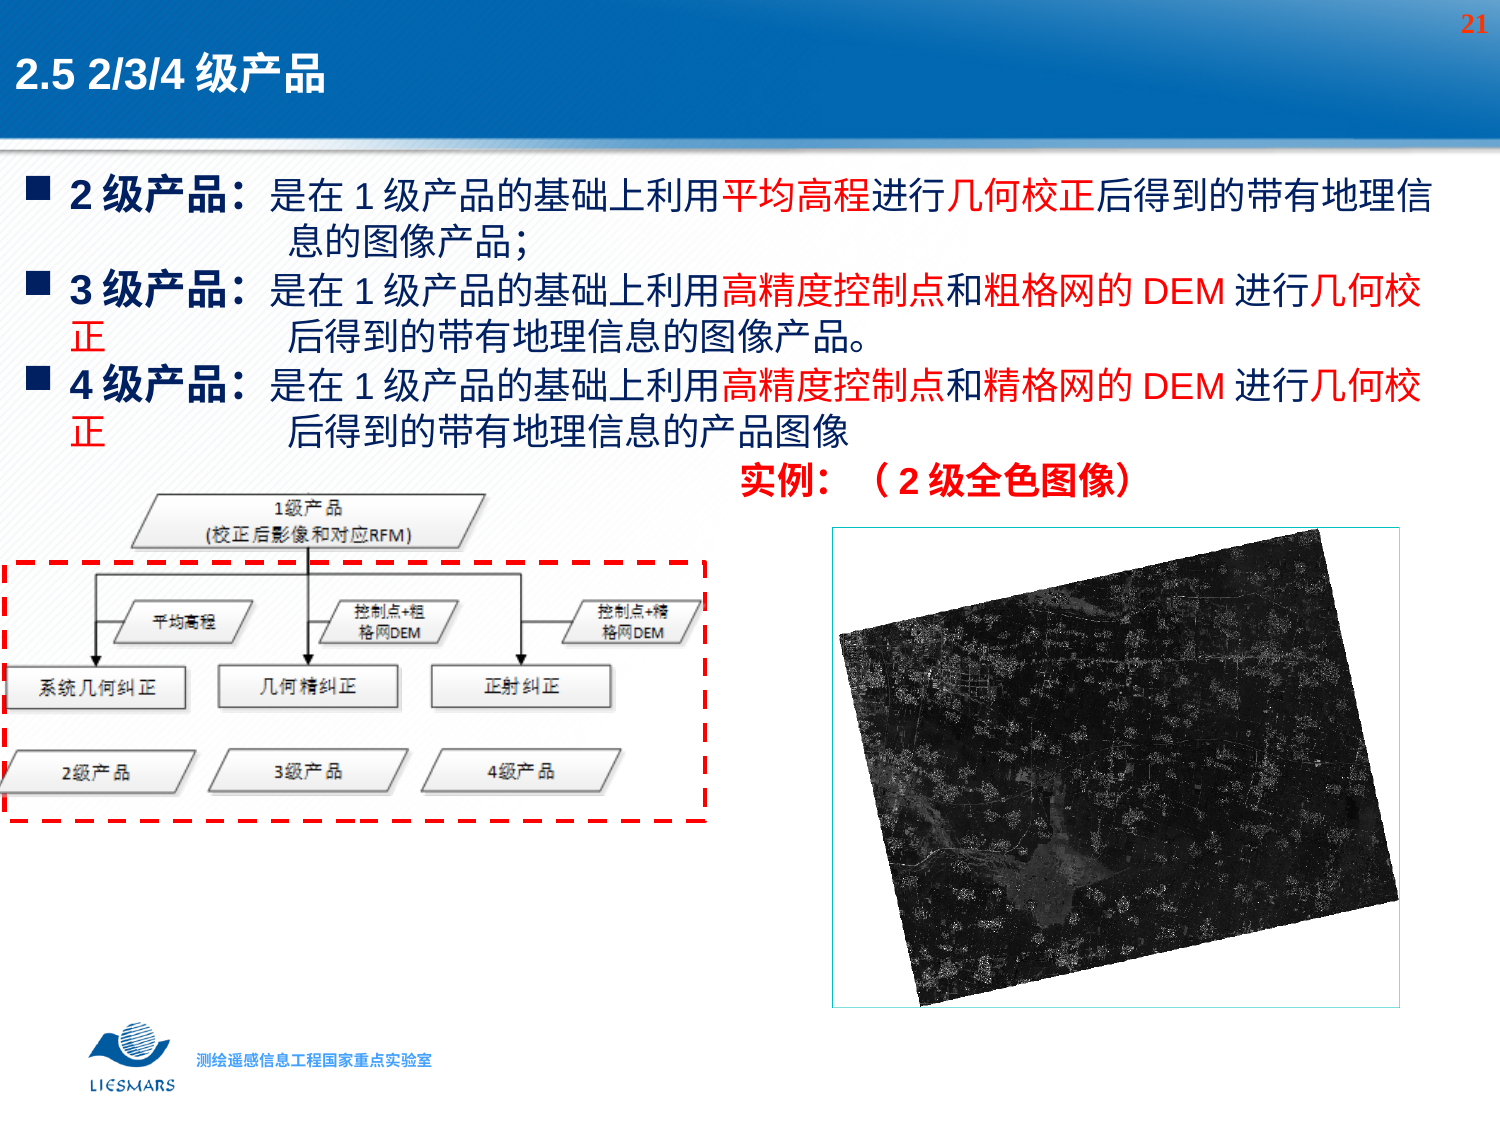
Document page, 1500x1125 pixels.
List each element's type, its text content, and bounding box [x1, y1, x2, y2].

text_box [4, 806, 705, 822]
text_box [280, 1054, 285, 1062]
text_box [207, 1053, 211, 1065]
text_box 2级产品：是在1级产品的基础上利用平均高程进行几何校正后得到的带有地理信 息的图像产品； 3级产品：是在1级产品的基础上利用高精度控制点和粗格网的DEM进行几何校正 后得到的带有地理信息的图像产品。 4级产品：是在1级产品的基础上利用高精度控制点和精格网的DEM进行几何校正 后得到的带有地理信息的产品图像 [7, 160, 1455, 461]
text_box 实例：（2级全色图像） [724, 449, 1168, 510]
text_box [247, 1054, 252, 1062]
picture [0, 0, 1500, 1125]
title 2.5 2/3/4级产品 [0, 18, 1424, 126]
